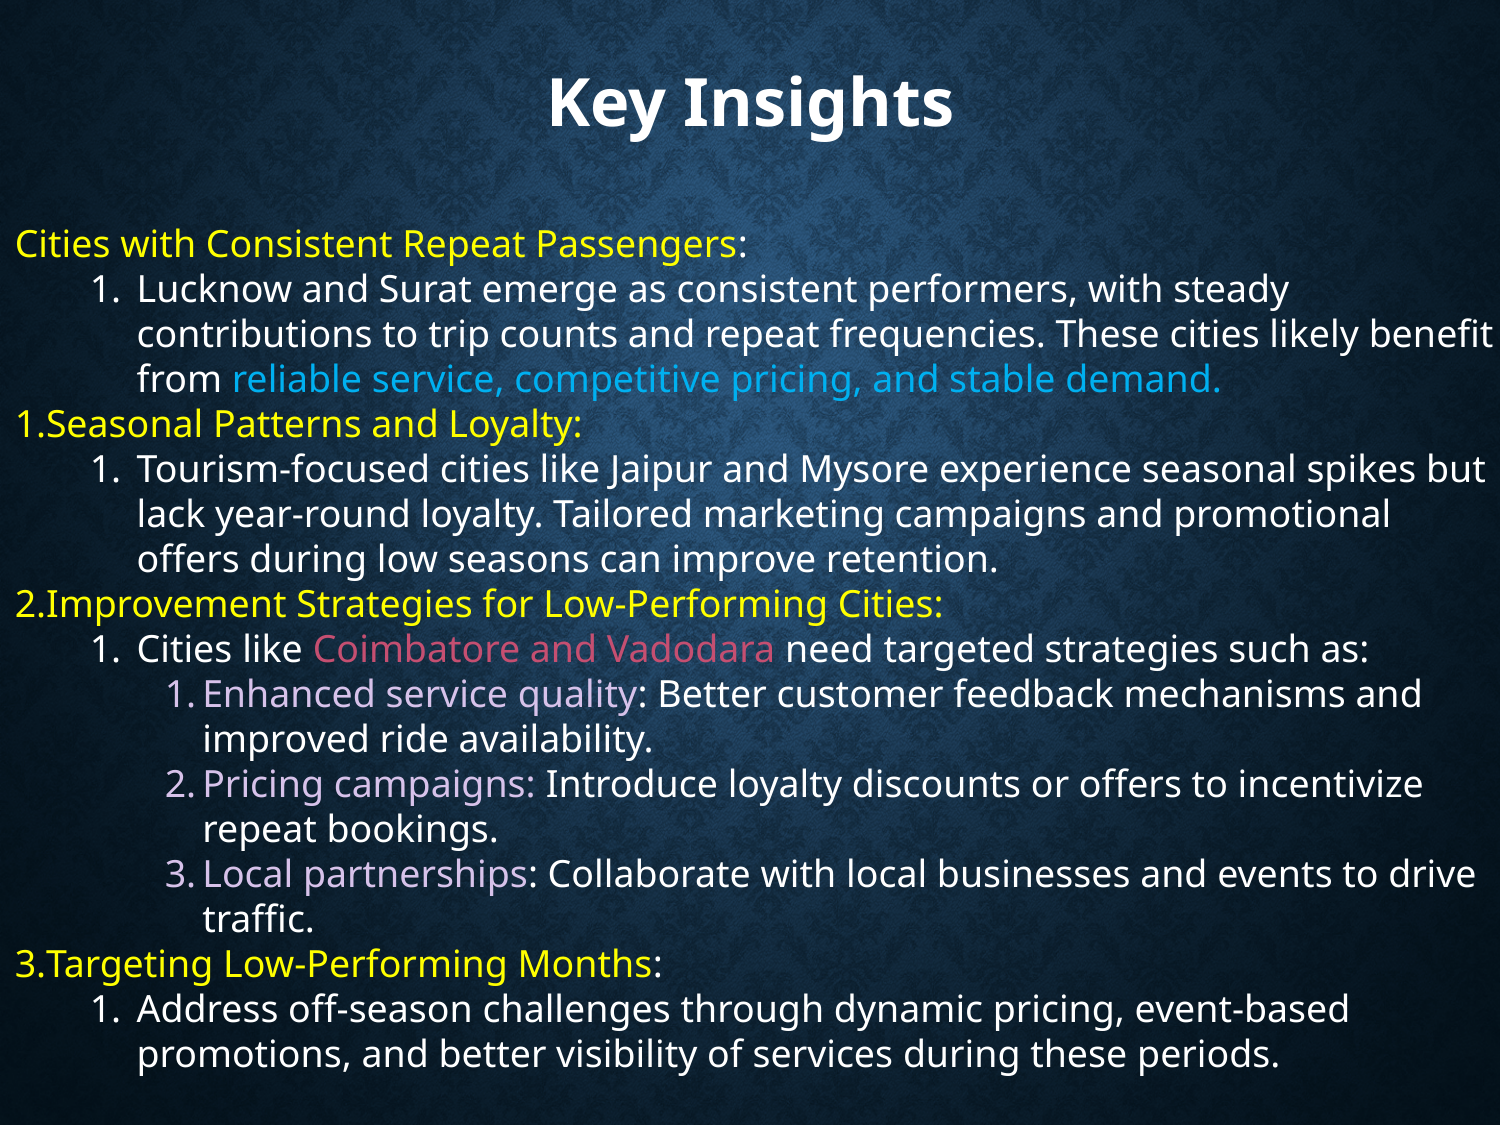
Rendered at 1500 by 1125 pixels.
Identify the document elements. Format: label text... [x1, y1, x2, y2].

text_box Key Insights Cities with Consistent Repeat Passengers: Lucknow and Surat emerge as consistent performers, with steady contributions to trip counts and repeat frequencies. These cities likely benefit from reliable service, competitive pricing, and stable demand. Seasonal Patterns and Loyalty: Tourism-focused cities like Jaipur and Mysore experience seasonal spikes but lack year-round loyalty. Tailored marketing campaigns and promotional offers during low seasons can improve retention. Improvement Strategies for Low-Performing Cities: Cities like Coimbatore and Vadodara need targeted strategies such as: Enhanced service quality: Better customer feedback mechanisms and improved ride availability. Pricing campaigns: Introduce loyalty discounts or offers to incentivize repeat bookings. Local partnerships: Collaborate with local businesses and events to drive traffic. Targeting Low-Performing Months: Address off-season challenges through dynamic pricing, event-based promotions, and better visibility of services during these periods. [0, 52, 1500, 1083]
